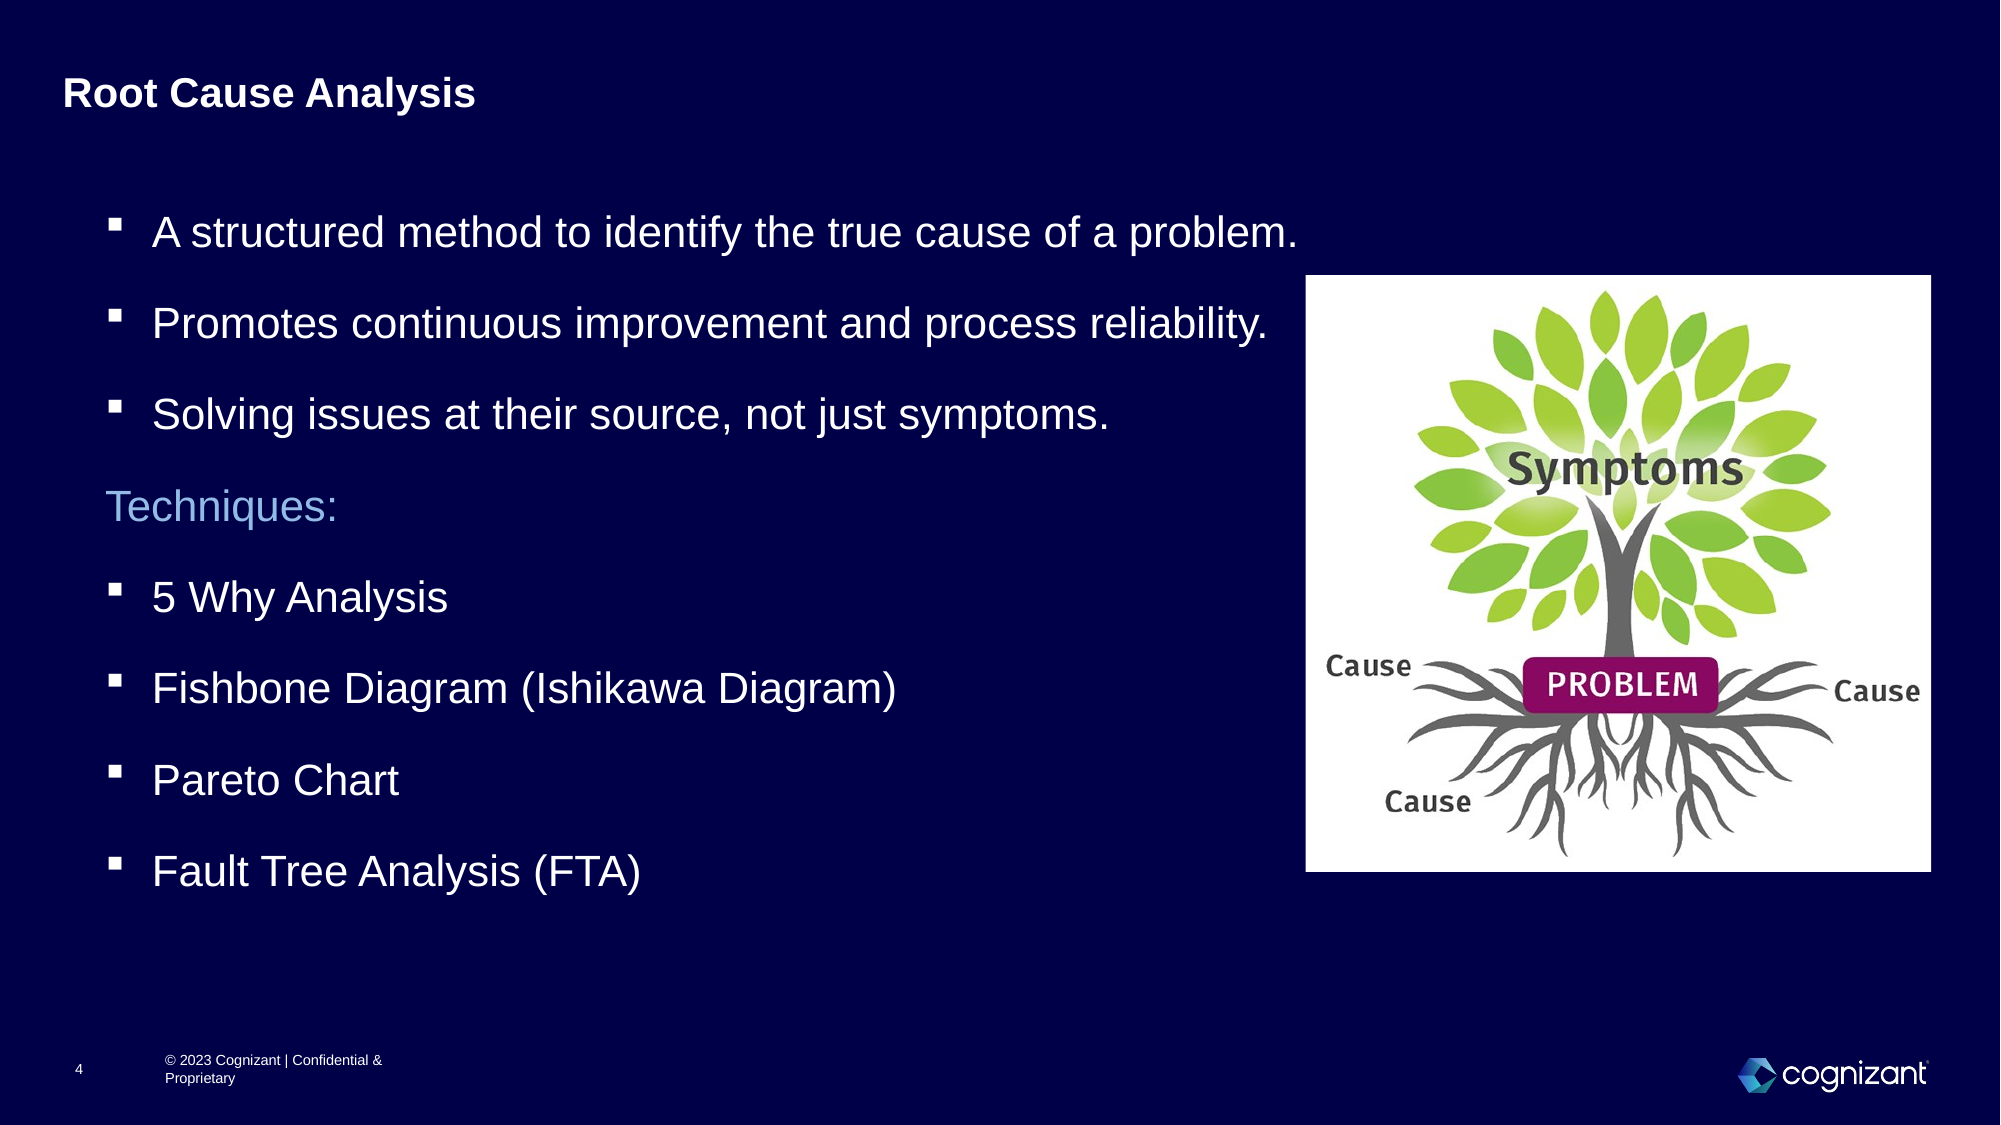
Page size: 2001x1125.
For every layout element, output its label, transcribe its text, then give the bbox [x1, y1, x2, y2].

slide_number 4 [75, 1050, 135, 1088]
footer © 2023 Cognizant | Confidential & Proprietary [165, 1050, 390, 1088]
picture [1737, 1058, 1930, 1093]
title Root Cause Analysis [62, 71, 1913, 127]
list A structured method to identify the true cause of a problem. Promotes continuous improvement and process reliability. Solving issues at their source, not just symptoms. Techniques: 5 Why Analysis Fishbone Diagram (Ishikawa Diagram) Pareto Chart Fault Tree Analysis (FTA) [105, 177, 1344, 999]
picture [1304, 274, 1932, 872]
